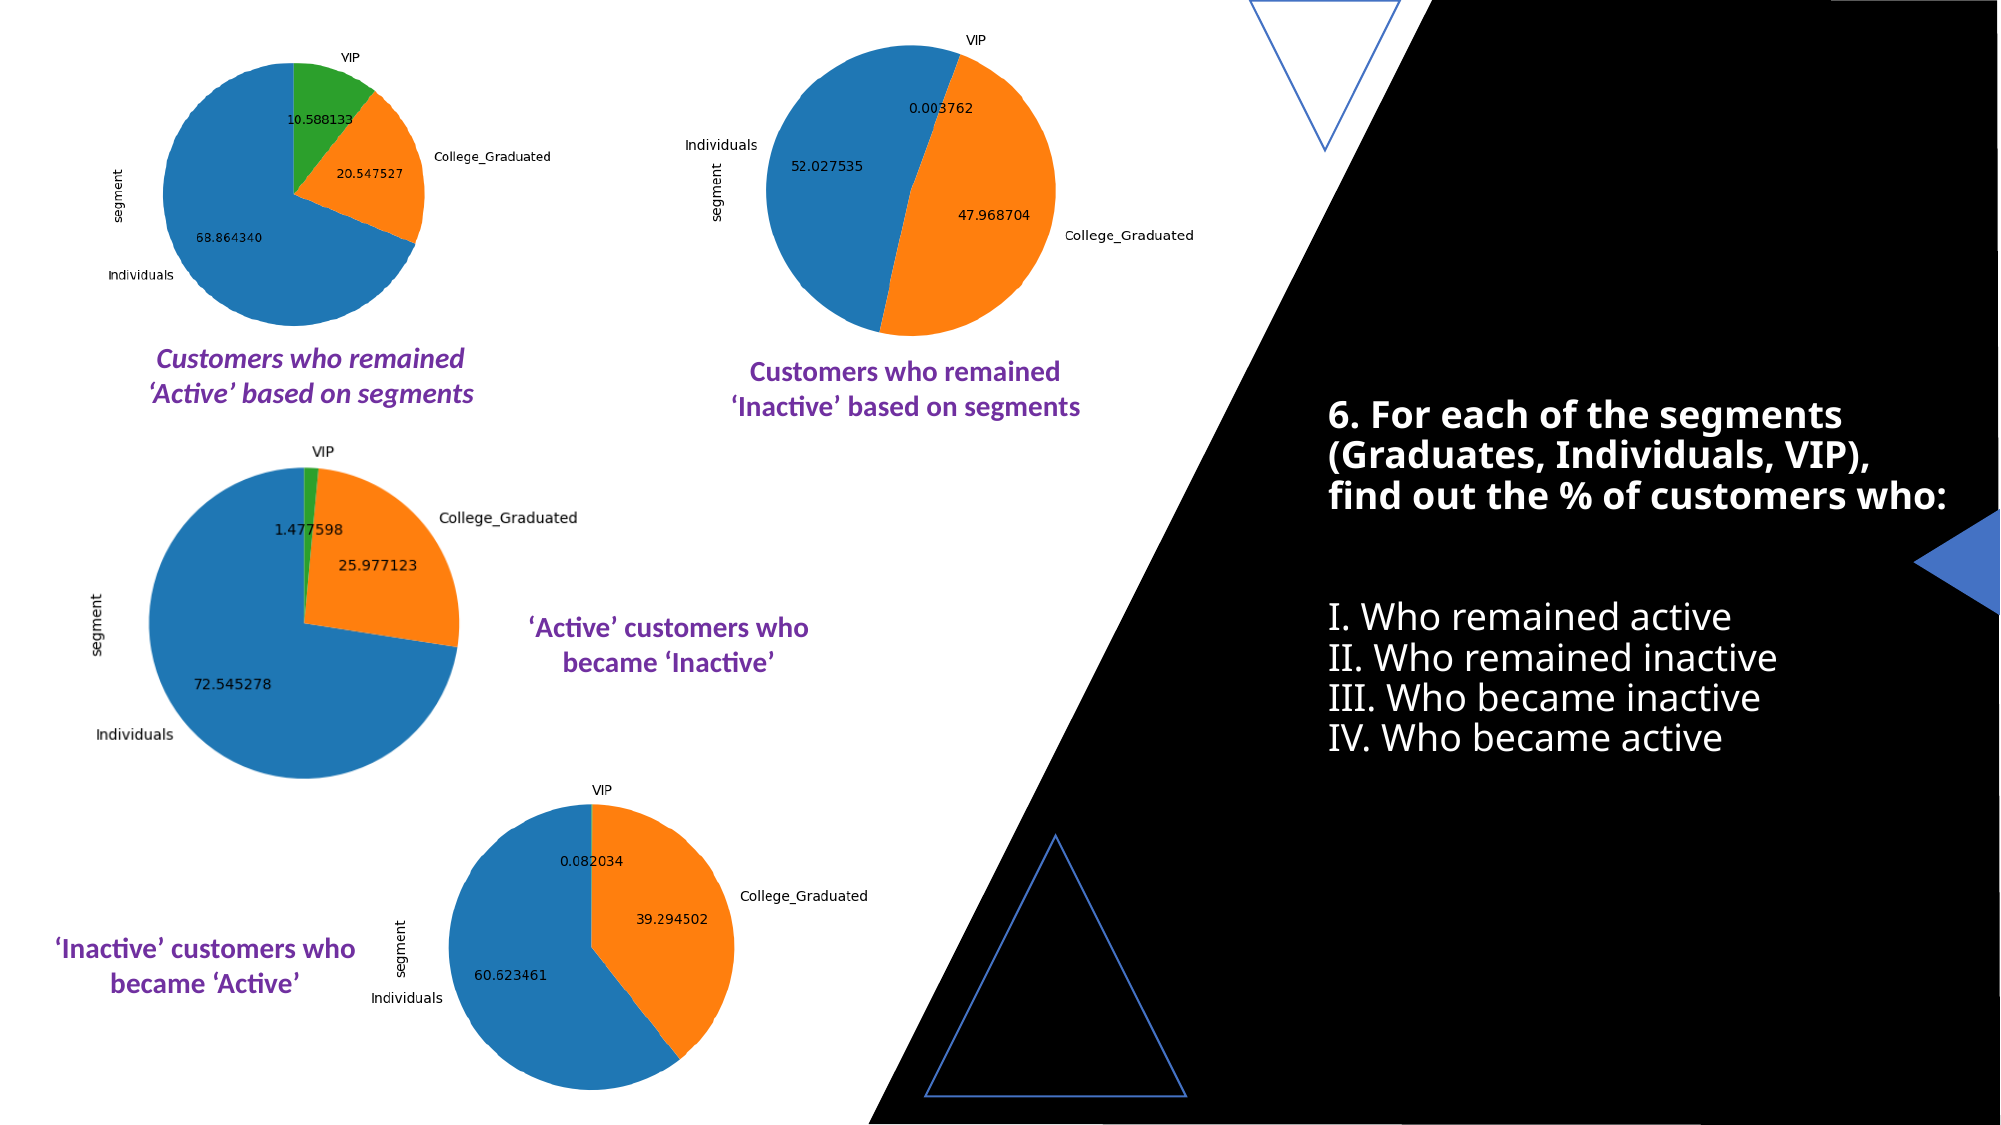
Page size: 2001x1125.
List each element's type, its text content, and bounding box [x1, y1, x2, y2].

picture [73, 439, 875, 1099]
text_box ‘Active’ customers who became ‘Inactive’ [585, 601, 857, 686]
text_box Customers who remained ‘Active’ based on segments [123, 331, 499, 417]
text_box ‘Inactive’ customers who became ‘Active’ [17, 921, 363, 1007]
picture [668, 26, 1200, 341]
title 6. For each of the segments (Graduates, Individuals, VIP), find out the % of customers who: I. Who remained active II. Who remained inactive III. Who became inactive IV. Who became active [1313, 294, 1964, 866]
picture [104, 39, 555, 328]
text_box Customers who remained ‘Inactive’ based on segments [701, 345, 1110, 431]
